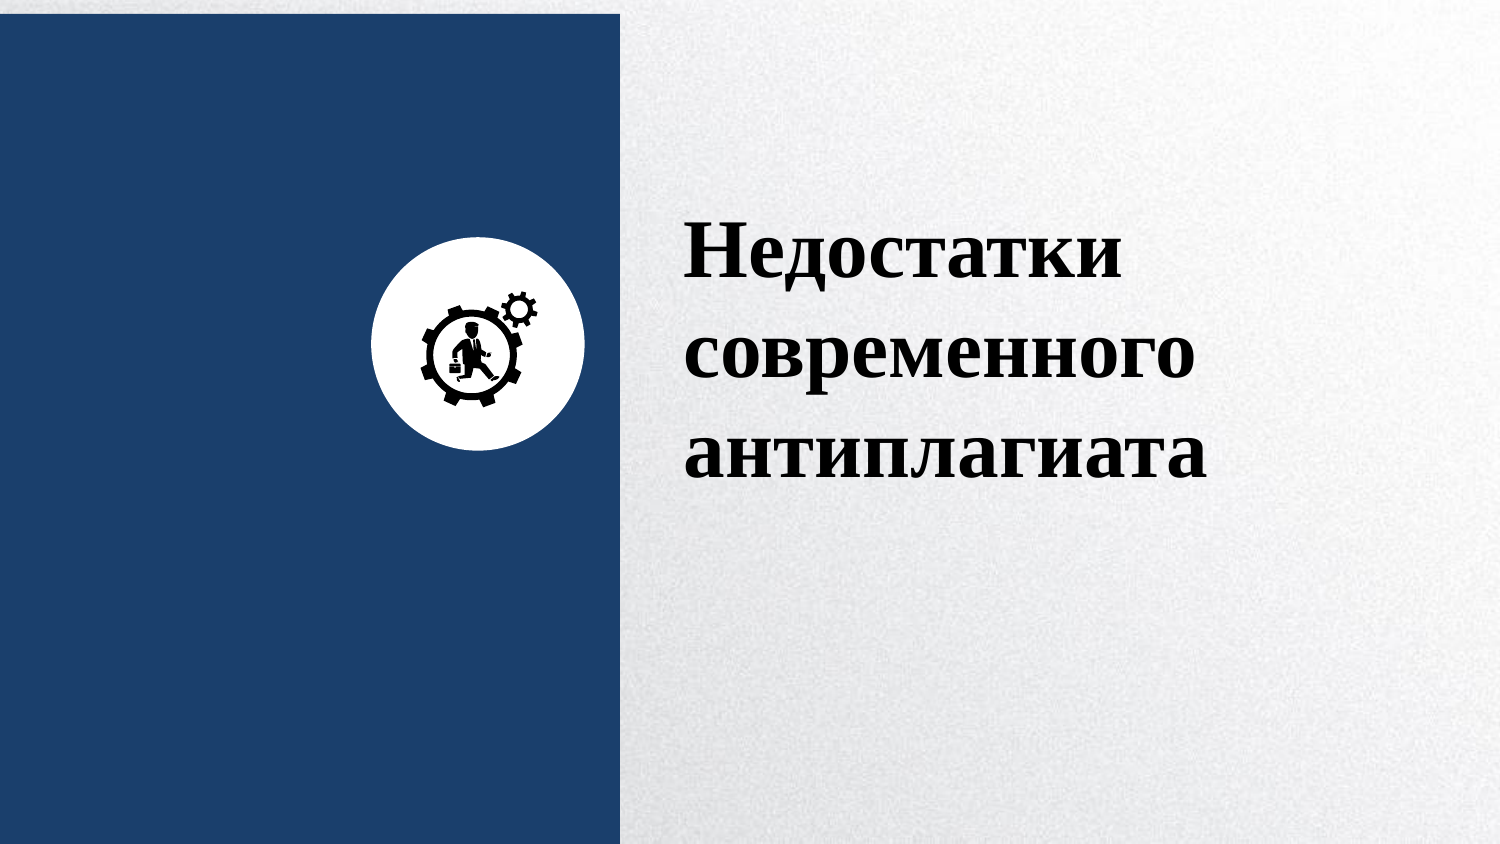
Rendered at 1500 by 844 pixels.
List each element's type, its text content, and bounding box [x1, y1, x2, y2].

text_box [370, 236, 585, 451]
picture [0, 0, 1500, 844]
text_box Недостатки современного антиплагиата [669, 186, 1258, 502]
text_box [0, 12, 622, 844]
